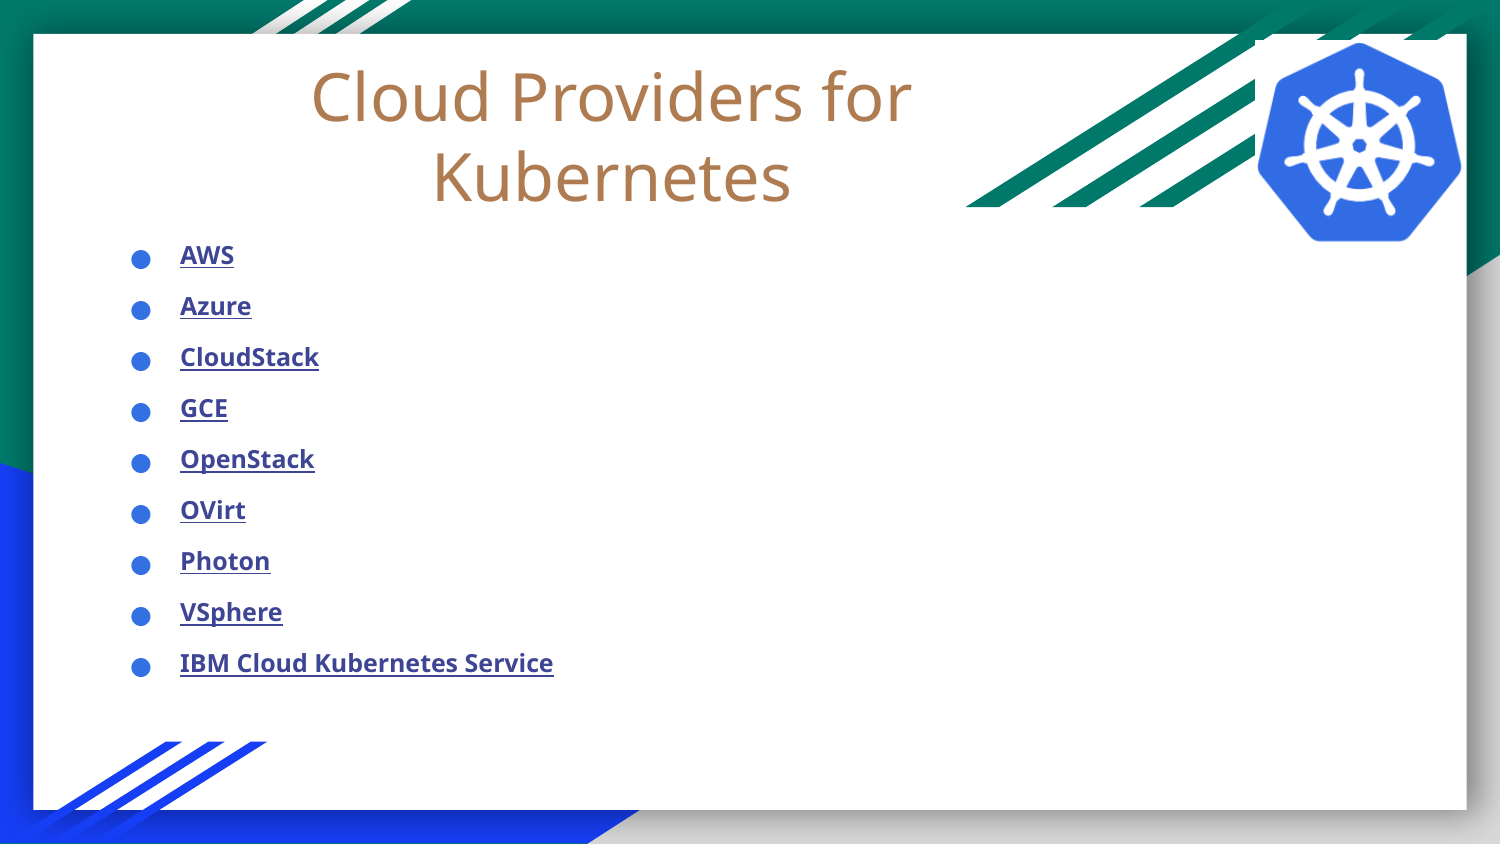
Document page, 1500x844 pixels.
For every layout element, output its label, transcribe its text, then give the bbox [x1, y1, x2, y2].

picture [1255, 39, 1466, 245]
title Cloud Providers for Kubernetes [110, 98, 1114, 207]
text_box AWS Azure CloudStack GCE OpenStack OVirt Photon VSphere IBM Cloud Kubernetes Service [90, 207, 1285, 707]
